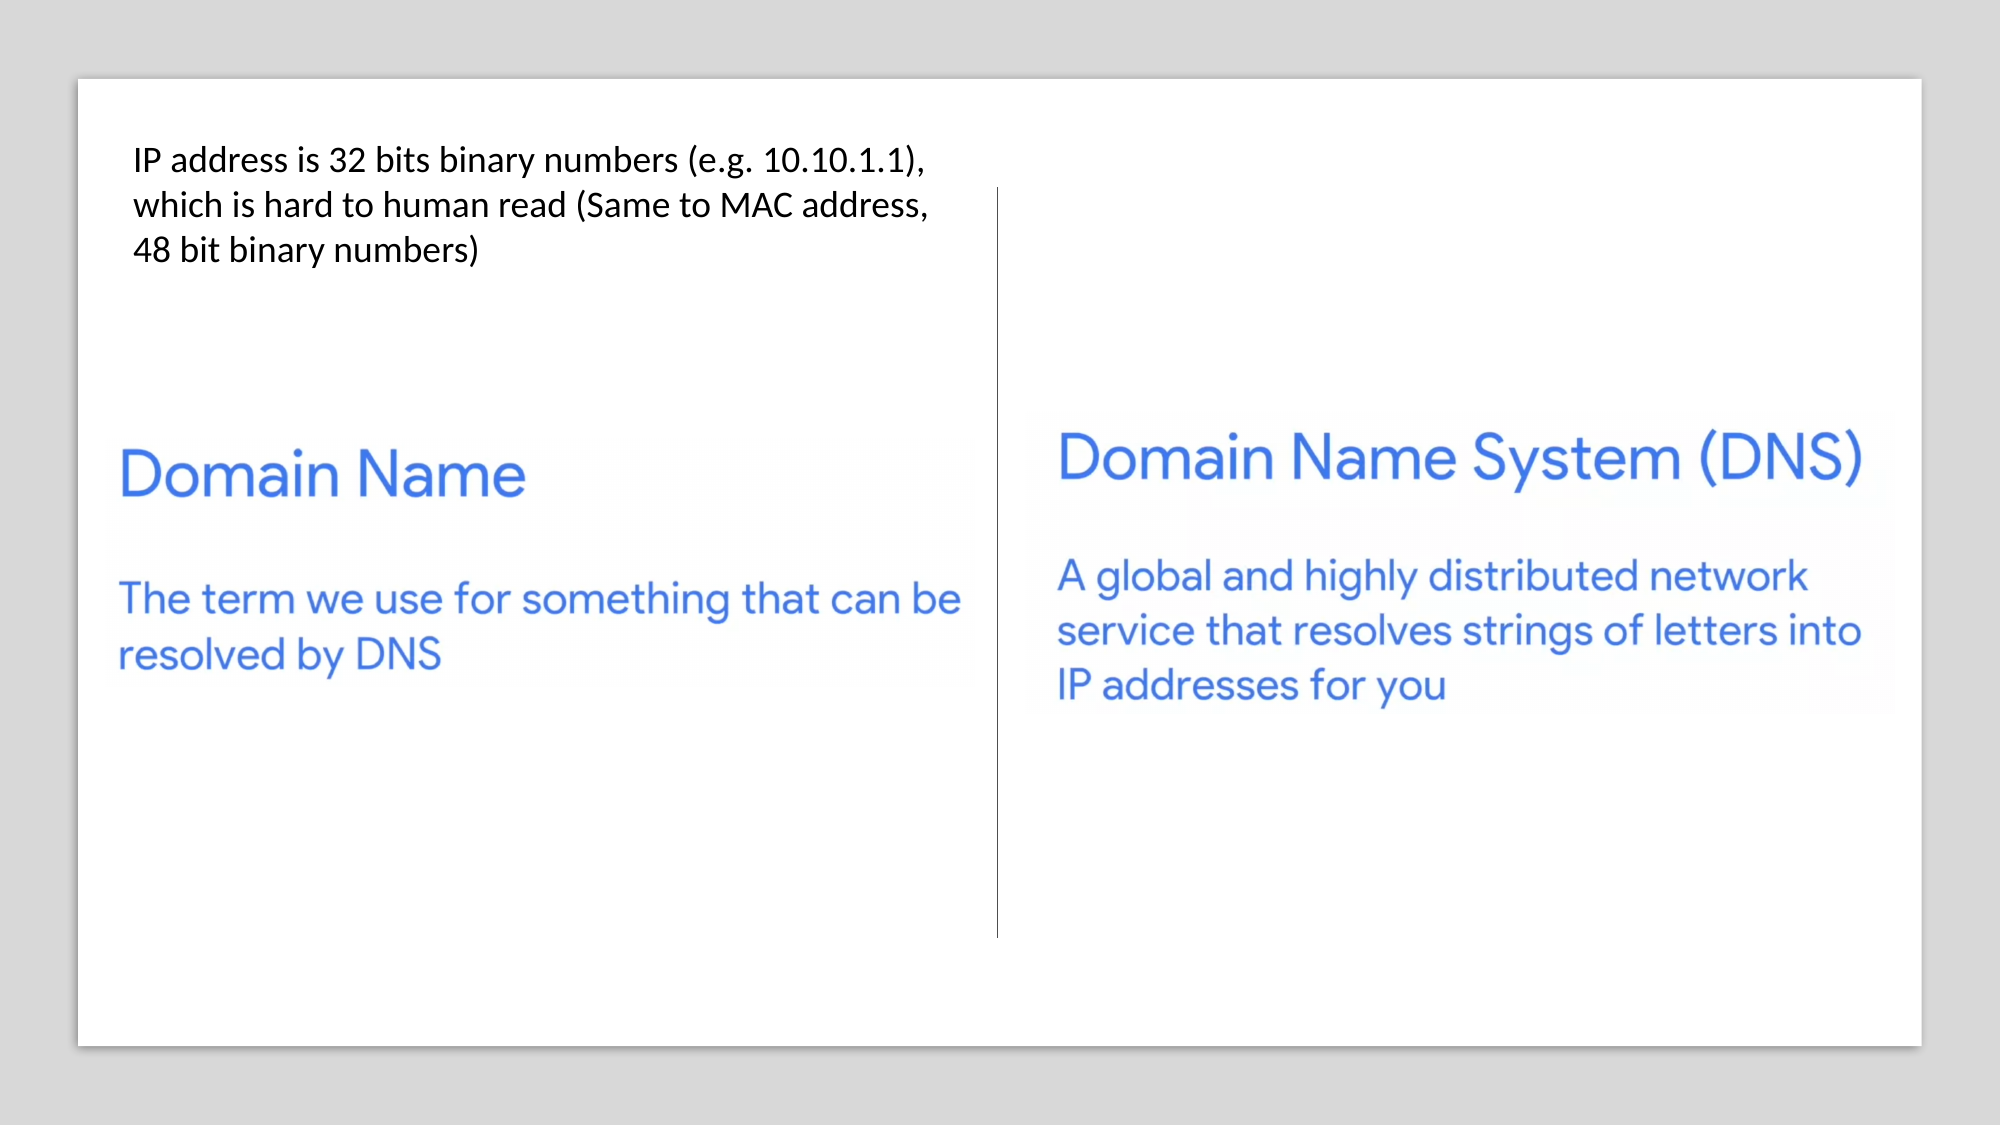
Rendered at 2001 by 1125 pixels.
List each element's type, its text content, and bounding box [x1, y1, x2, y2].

text_box [77, 78, 1923, 1047]
picture [105, 438, 975, 687]
text_box [0, 0, 2000, 1125]
text_box IP address is 32 bits binary numbers (e.g. 10.10.1.1), which is hard to human read (Same to MAC address, 48 bit binary numbers) [118, 127, 946, 278]
picture [1025, 411, 1895, 714]
